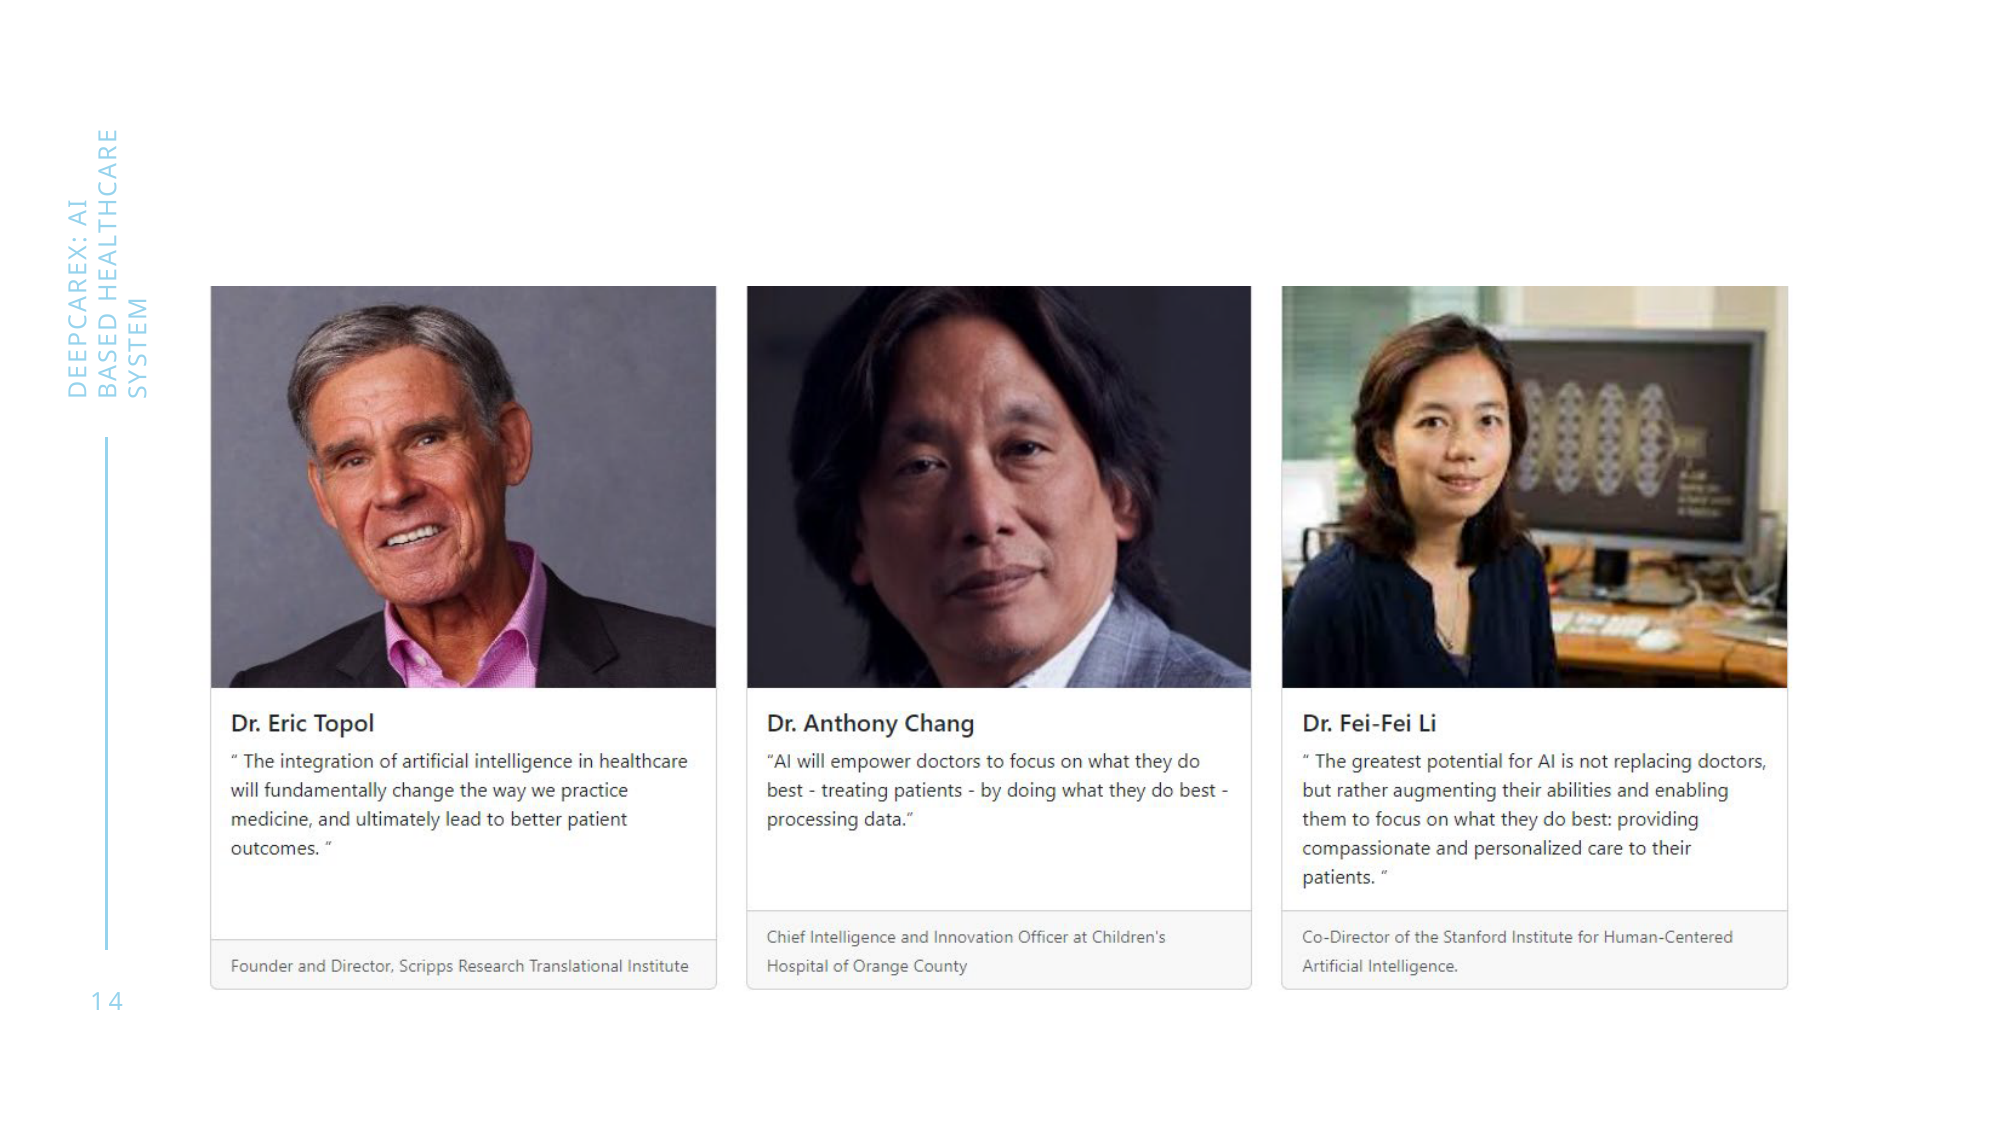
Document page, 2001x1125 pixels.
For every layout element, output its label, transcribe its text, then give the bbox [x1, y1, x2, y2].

footer DeepCareX: AI based Healthcare System [90, 107, 122, 400]
slide_number 14 [68, 987, 144, 1018]
picture [181, 286, 1808, 1001]
